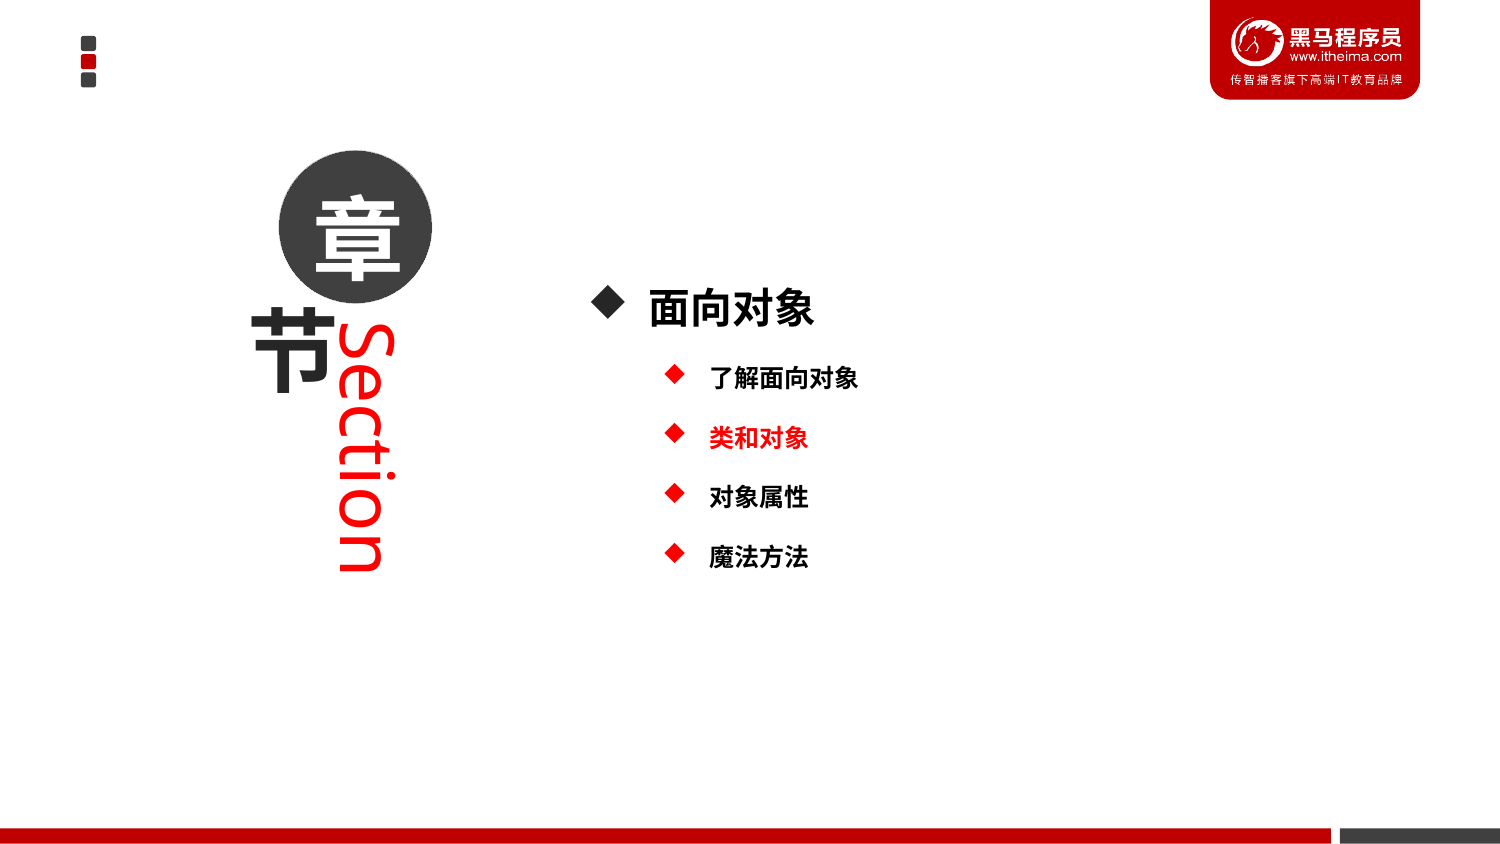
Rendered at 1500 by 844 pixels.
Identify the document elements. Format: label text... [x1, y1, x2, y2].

text_box 面向对象 了解面向对象 类和对象 对象属性 魔法方法 [572, 224, 1282, 639]
text_box 节 [218, 288, 339, 410]
text_box Section [321, 314, 427, 749]
text_box 章 [278, 150, 433, 304]
picture [1212, 8, 1421, 94]
